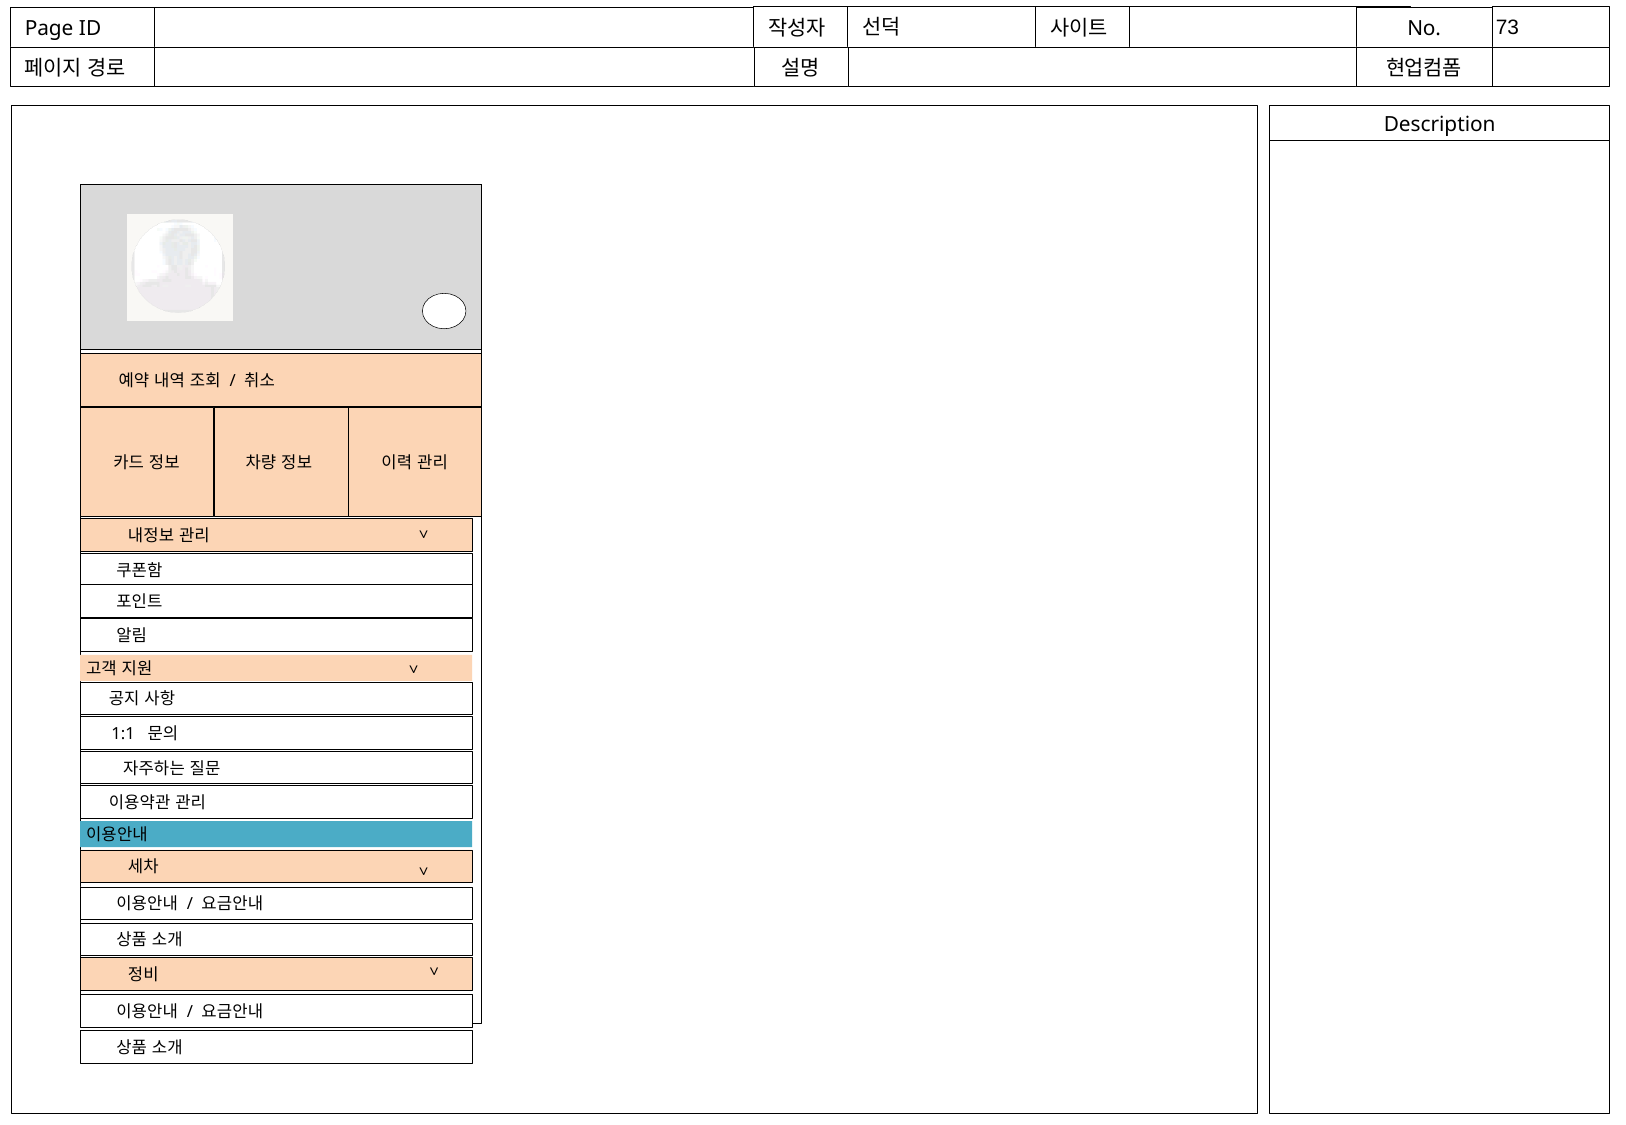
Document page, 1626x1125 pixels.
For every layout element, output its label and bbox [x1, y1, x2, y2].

text_box [78, 182, 484, 1065]
picture [127, 213, 233, 321]
